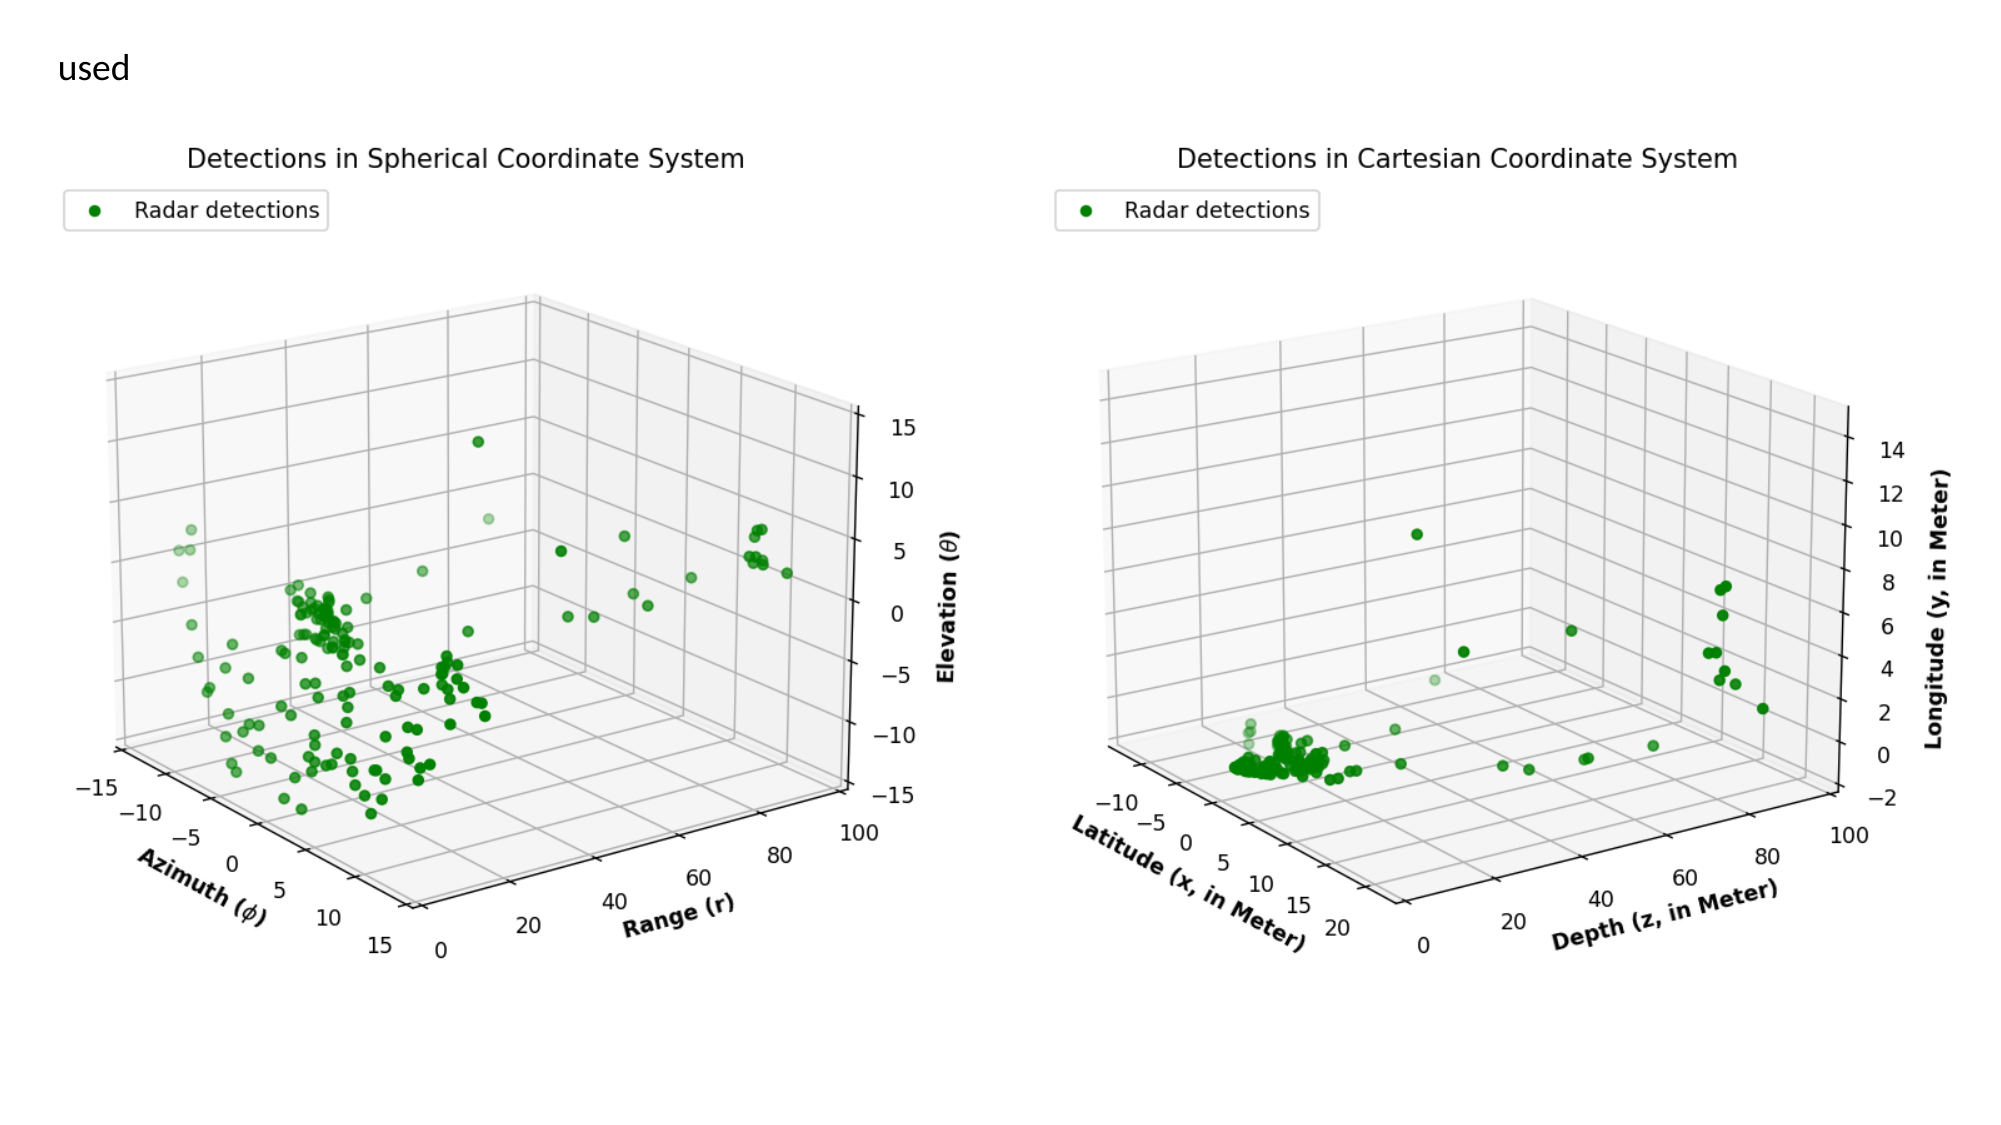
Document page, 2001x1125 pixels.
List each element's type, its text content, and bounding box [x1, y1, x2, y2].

picture [43, 133, 1957, 992]
text_box used [43, 35, 497, 96]
